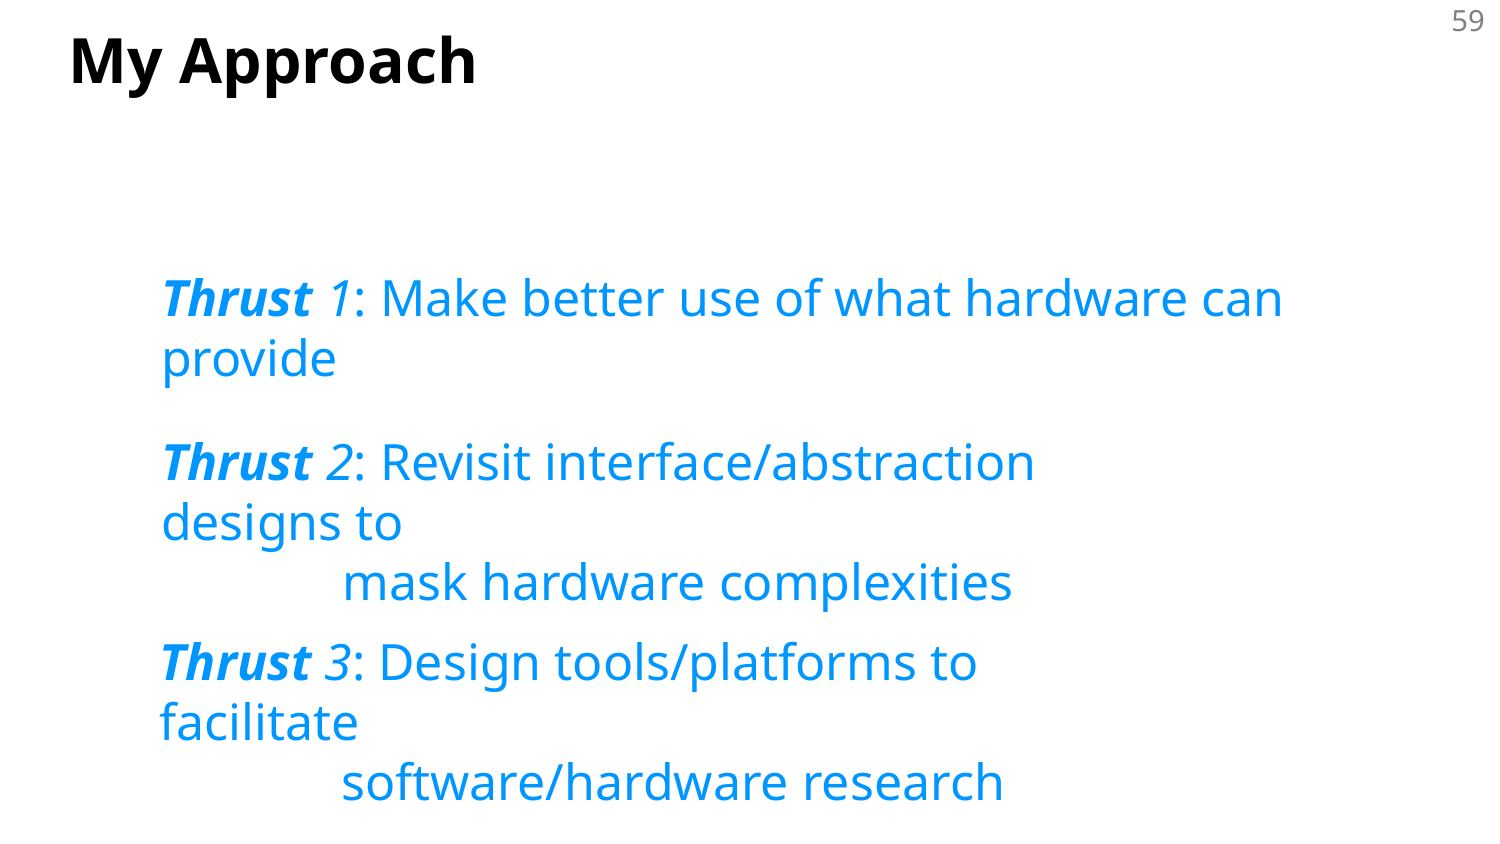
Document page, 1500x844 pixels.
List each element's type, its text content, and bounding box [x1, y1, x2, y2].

text_box Thrust 2: Revisit interface/abstraction designs to mask hardware complexities [145, 423, 1173, 618]
text_box Thrust 3: Design tools/platforms to facilitate software/hardware research [144, 622, 1089, 818]
title My Approach [53, 28, 1459, 104]
text_box Thrust 1: Make better use of what hardware can provide [146, 259, 1330, 395]
